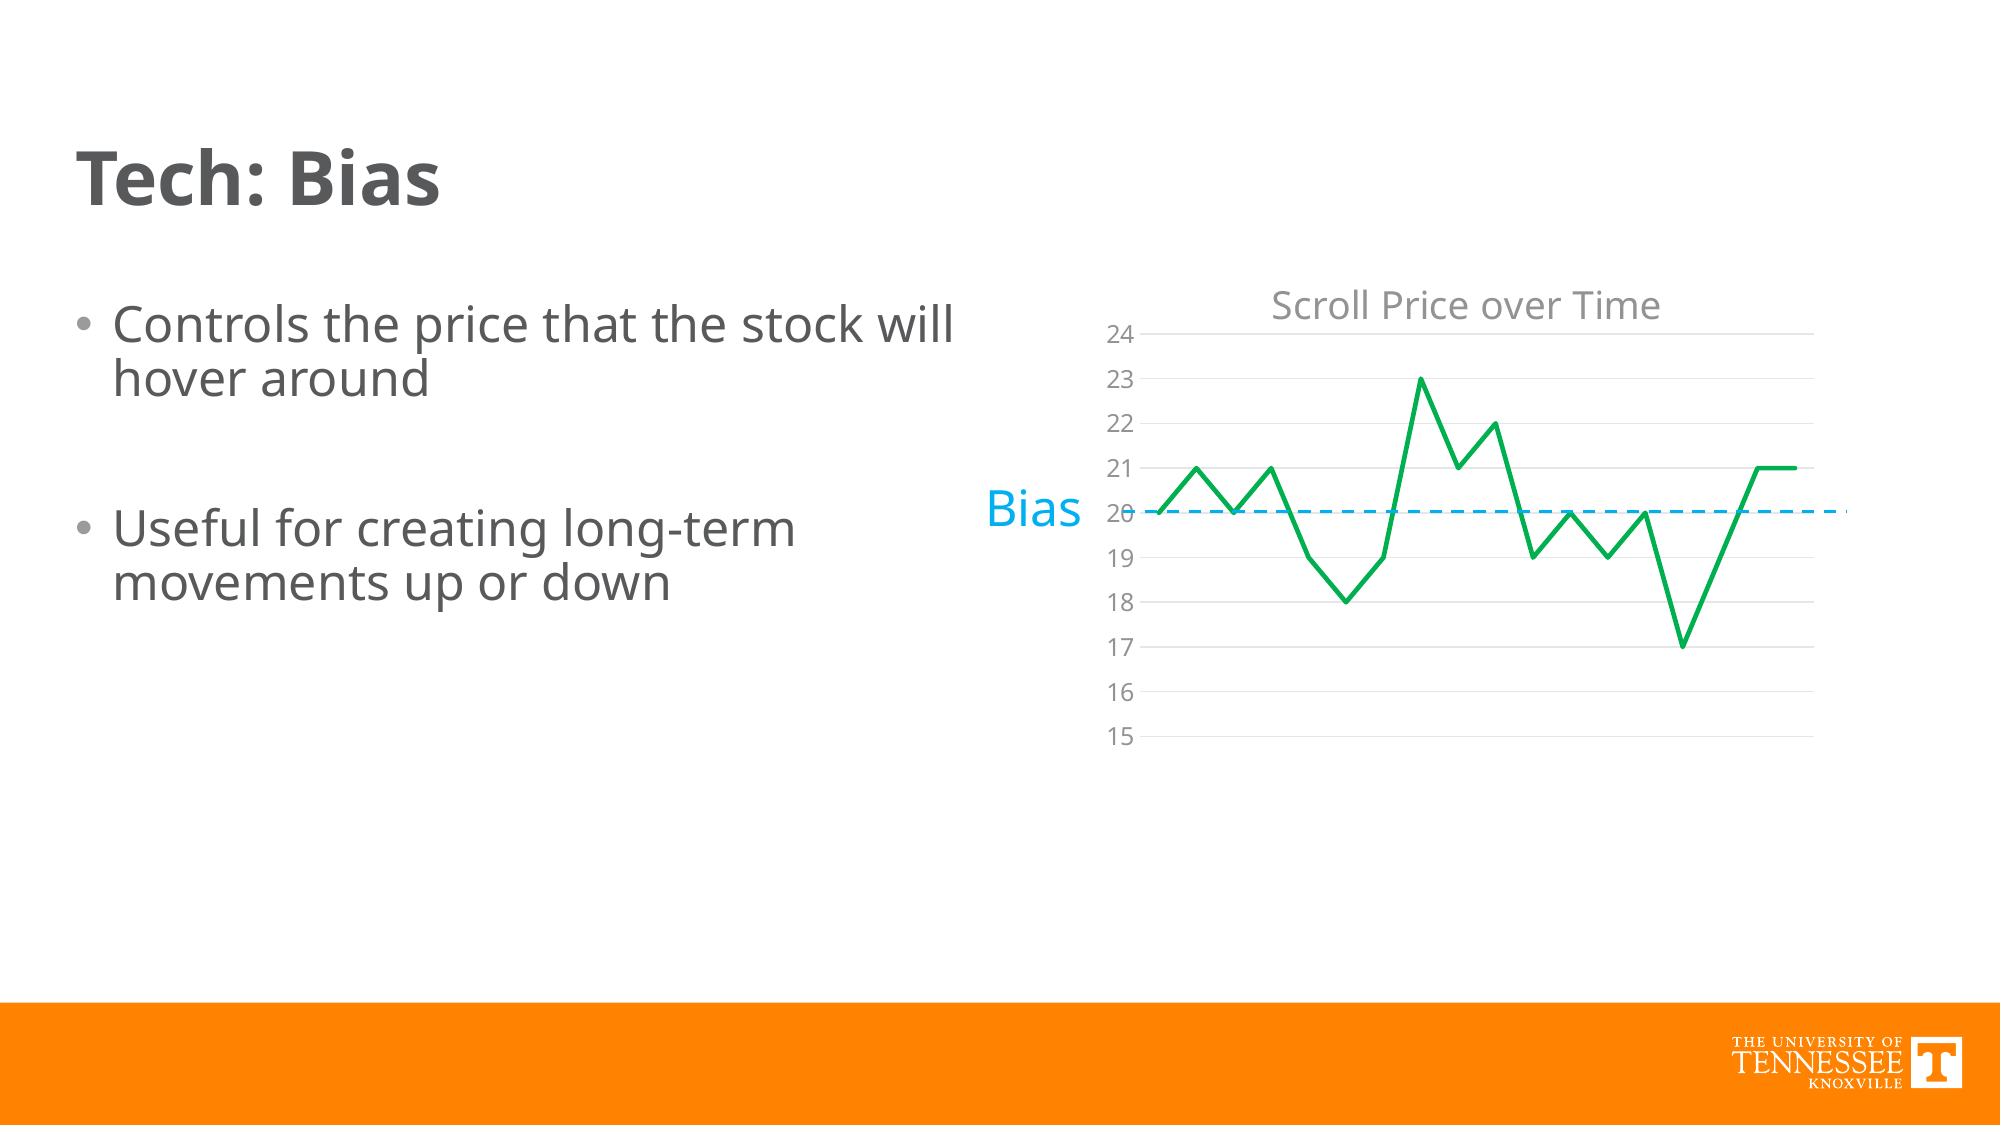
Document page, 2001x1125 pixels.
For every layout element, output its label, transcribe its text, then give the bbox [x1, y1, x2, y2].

text_box Bias [985, 476, 1083, 537]
list Controls the price that the stock will hover around Useful for creating long-term movements up or down [75, 299, 966, 966]
chart [1086, 246, 1848, 767]
title Tech: Bias [75, 37, 966, 222]
